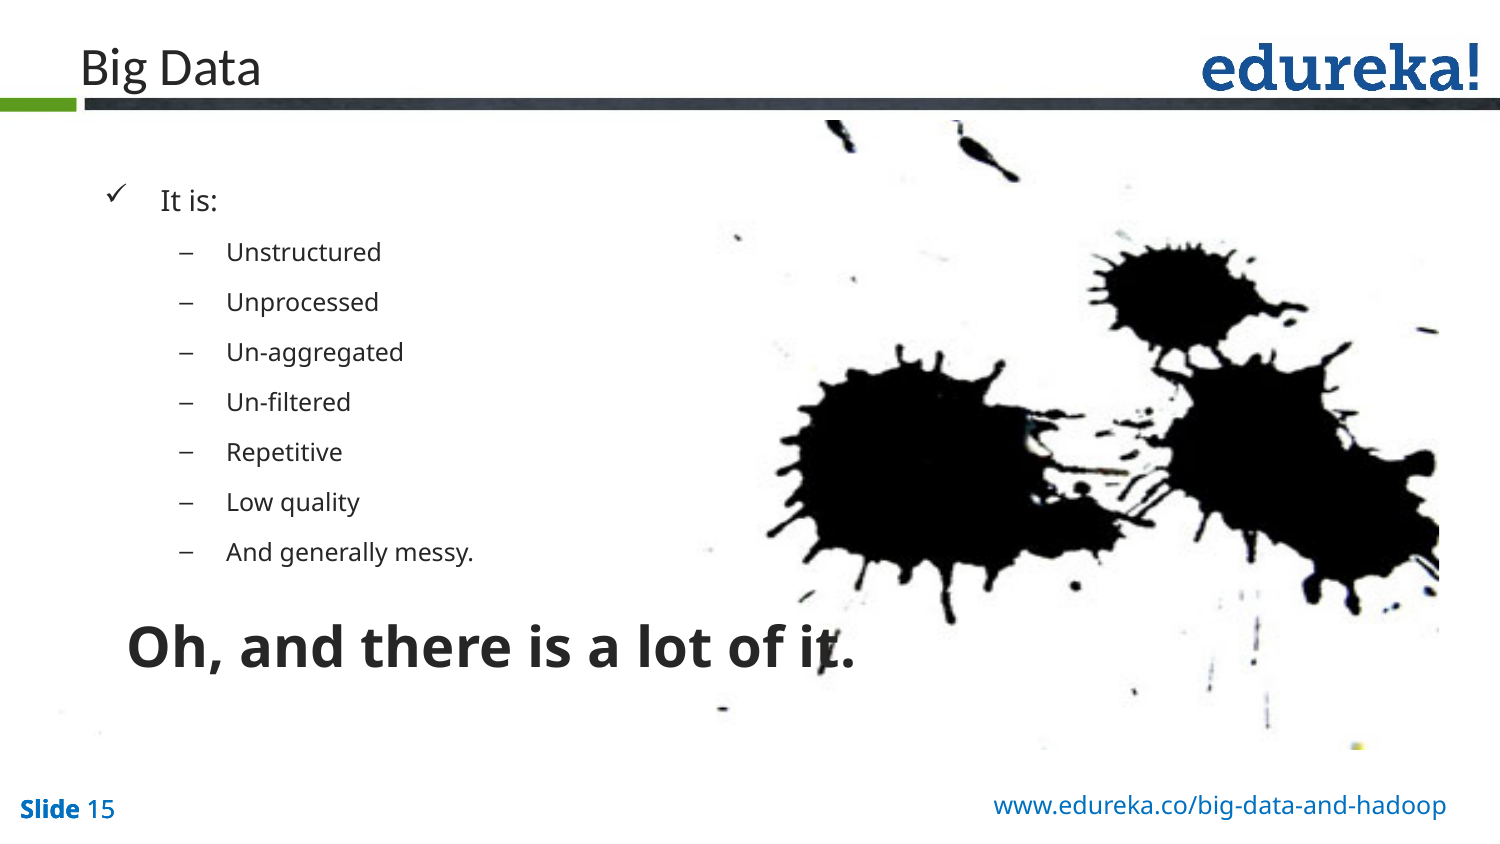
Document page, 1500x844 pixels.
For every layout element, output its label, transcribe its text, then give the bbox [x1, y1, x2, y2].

picture [0, 0, 1500, 844]
list It is: Unstructured Unprocessed Un-aggregated Un-filtered Repetitive Low quality And generally messy. Oh, and there is a lot of it. [89, 156, 676, 750]
text_box Big Data [65, 23, 1123, 104]
